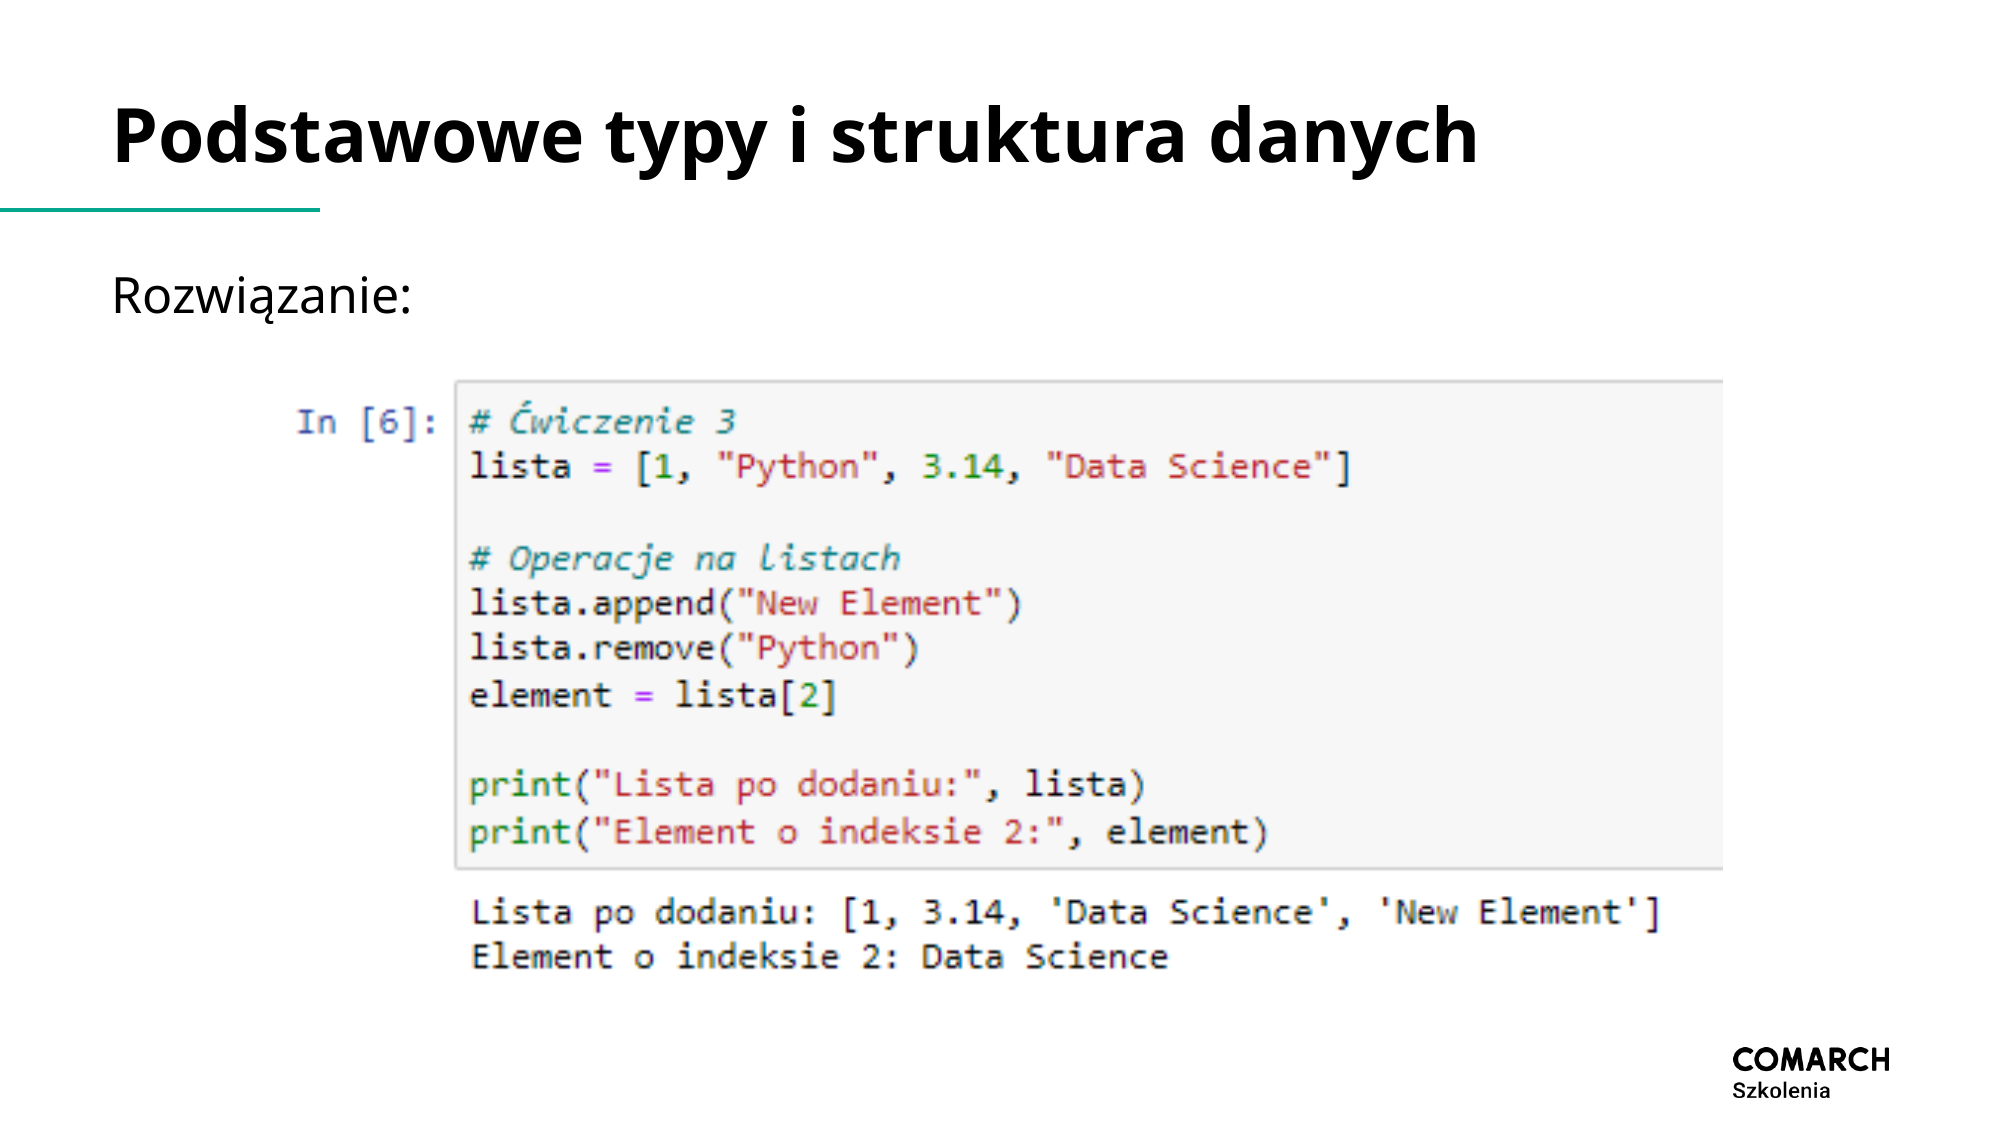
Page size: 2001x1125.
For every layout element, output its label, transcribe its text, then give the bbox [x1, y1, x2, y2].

title Podstawowe typy i struktura danych [111, 0, 1889, 185]
list Rozwiązanie: [111, 243, 1889, 1000]
picture [277, 372, 1723, 999]
picture [1733, 1047, 1889, 1098]
